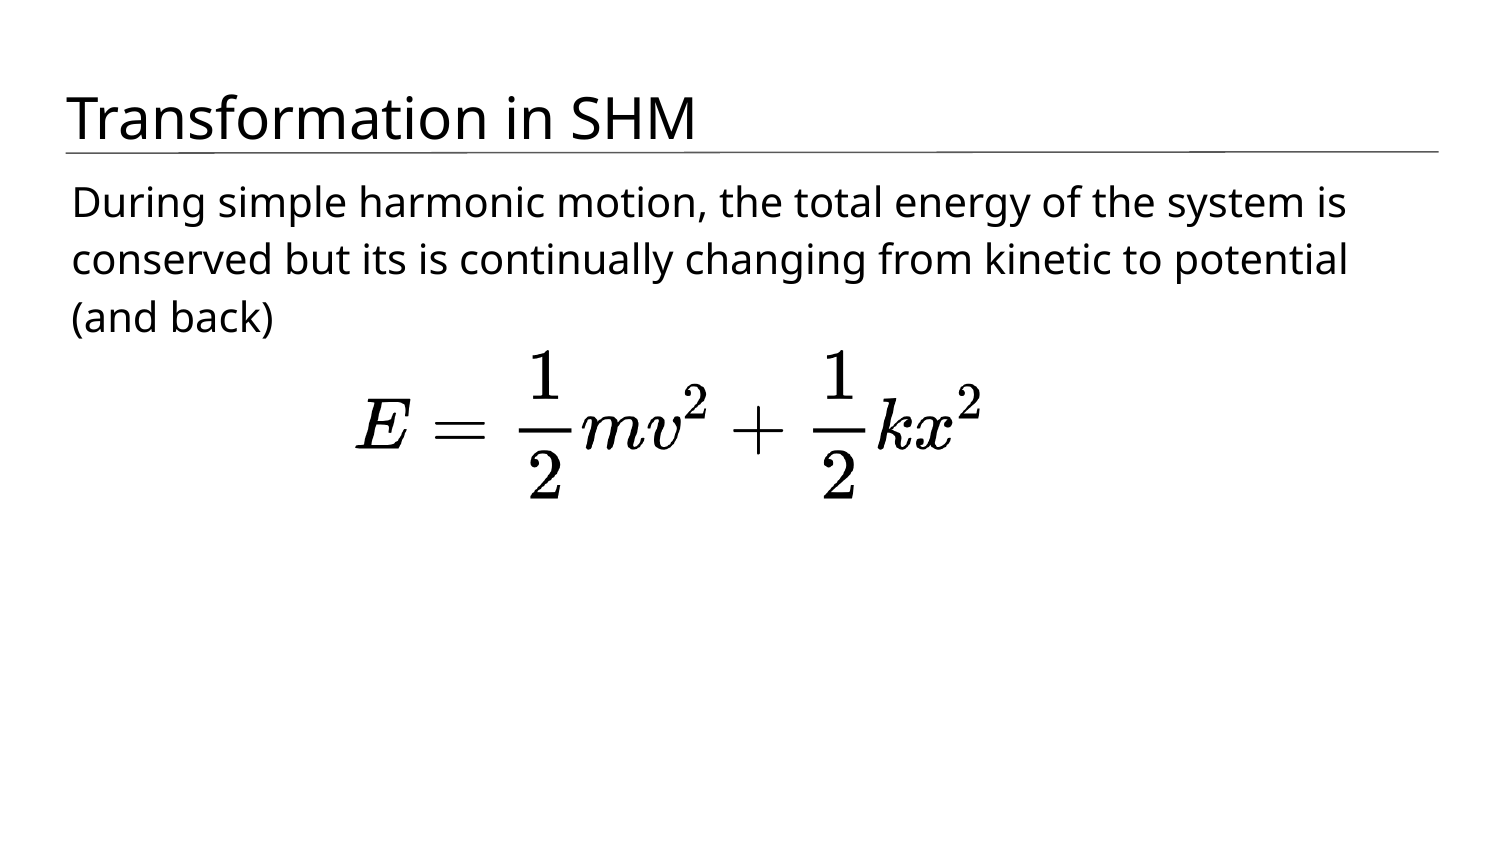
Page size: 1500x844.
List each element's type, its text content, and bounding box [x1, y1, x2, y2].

picture [355, 350, 980, 499]
text_box During simple harmonic motion, the total energy of the system is conserved but its is continually changing from kinetic to potential (and back) [56, 153, 1448, 356]
title Transformation in SHM [51, 66, 1439, 238]
